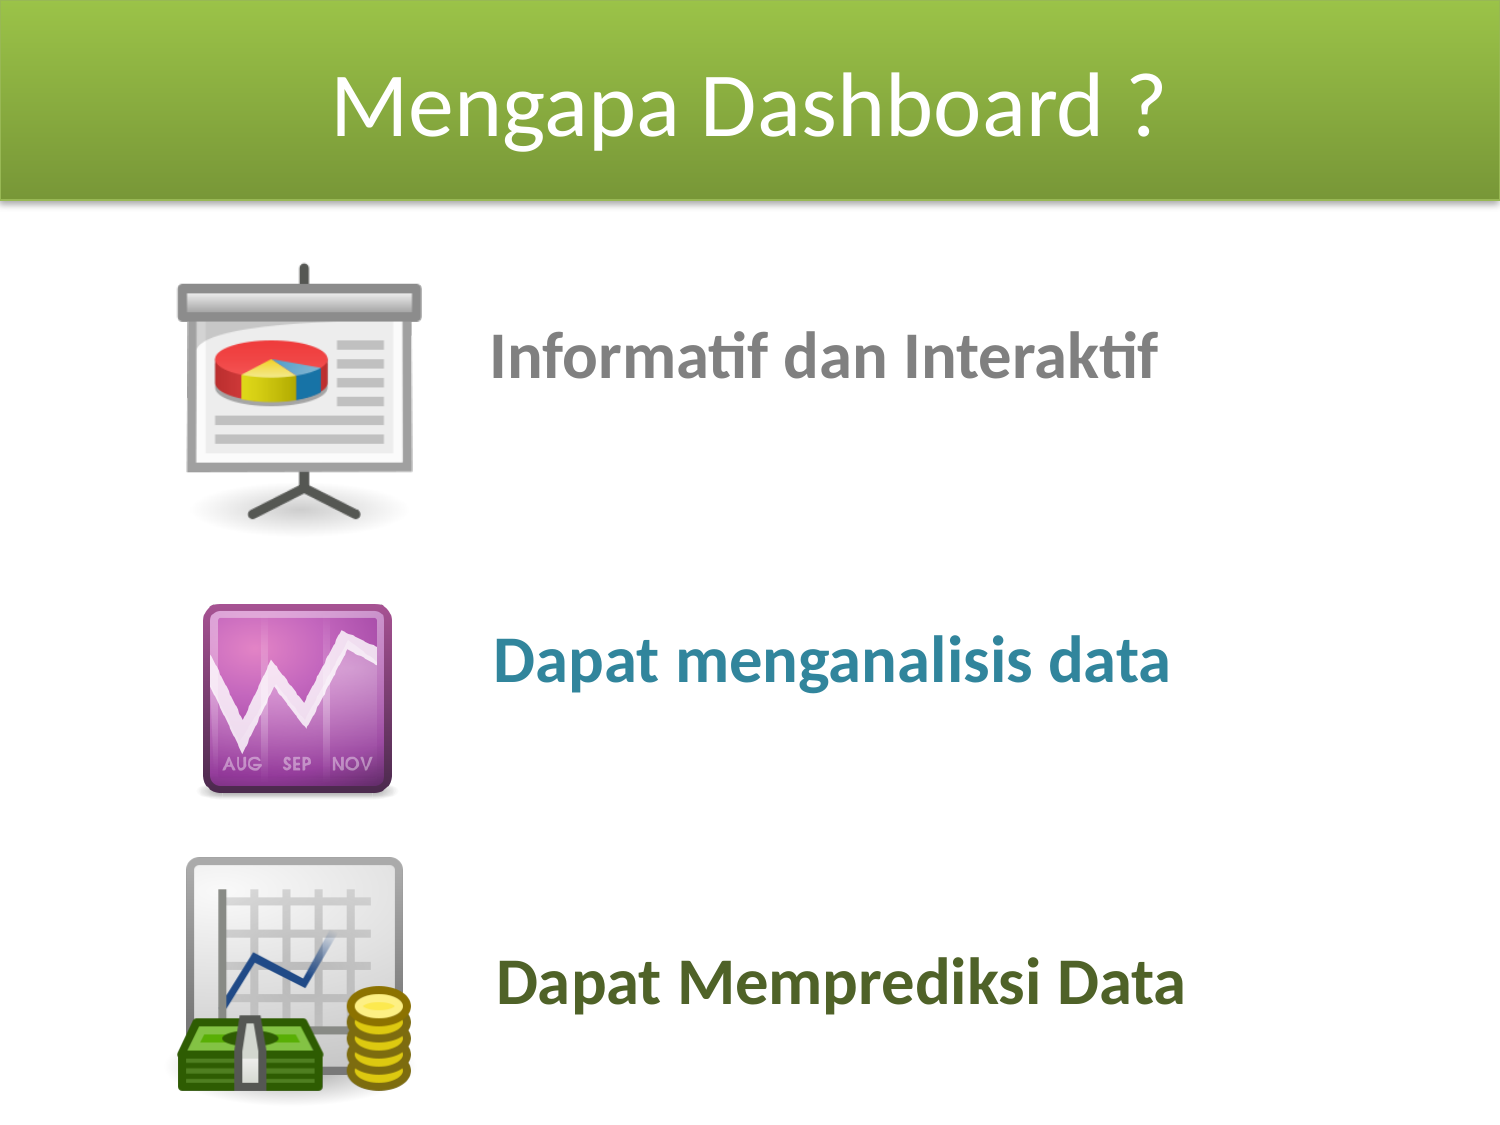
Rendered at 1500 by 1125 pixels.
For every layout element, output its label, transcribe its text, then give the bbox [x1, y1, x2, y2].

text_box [149, 237, 1382, 538]
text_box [162, 849, 1500, 1107]
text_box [180, 574, 1386, 807]
title Mengapa Dashboard ? [0, 0, 1500, 201]
